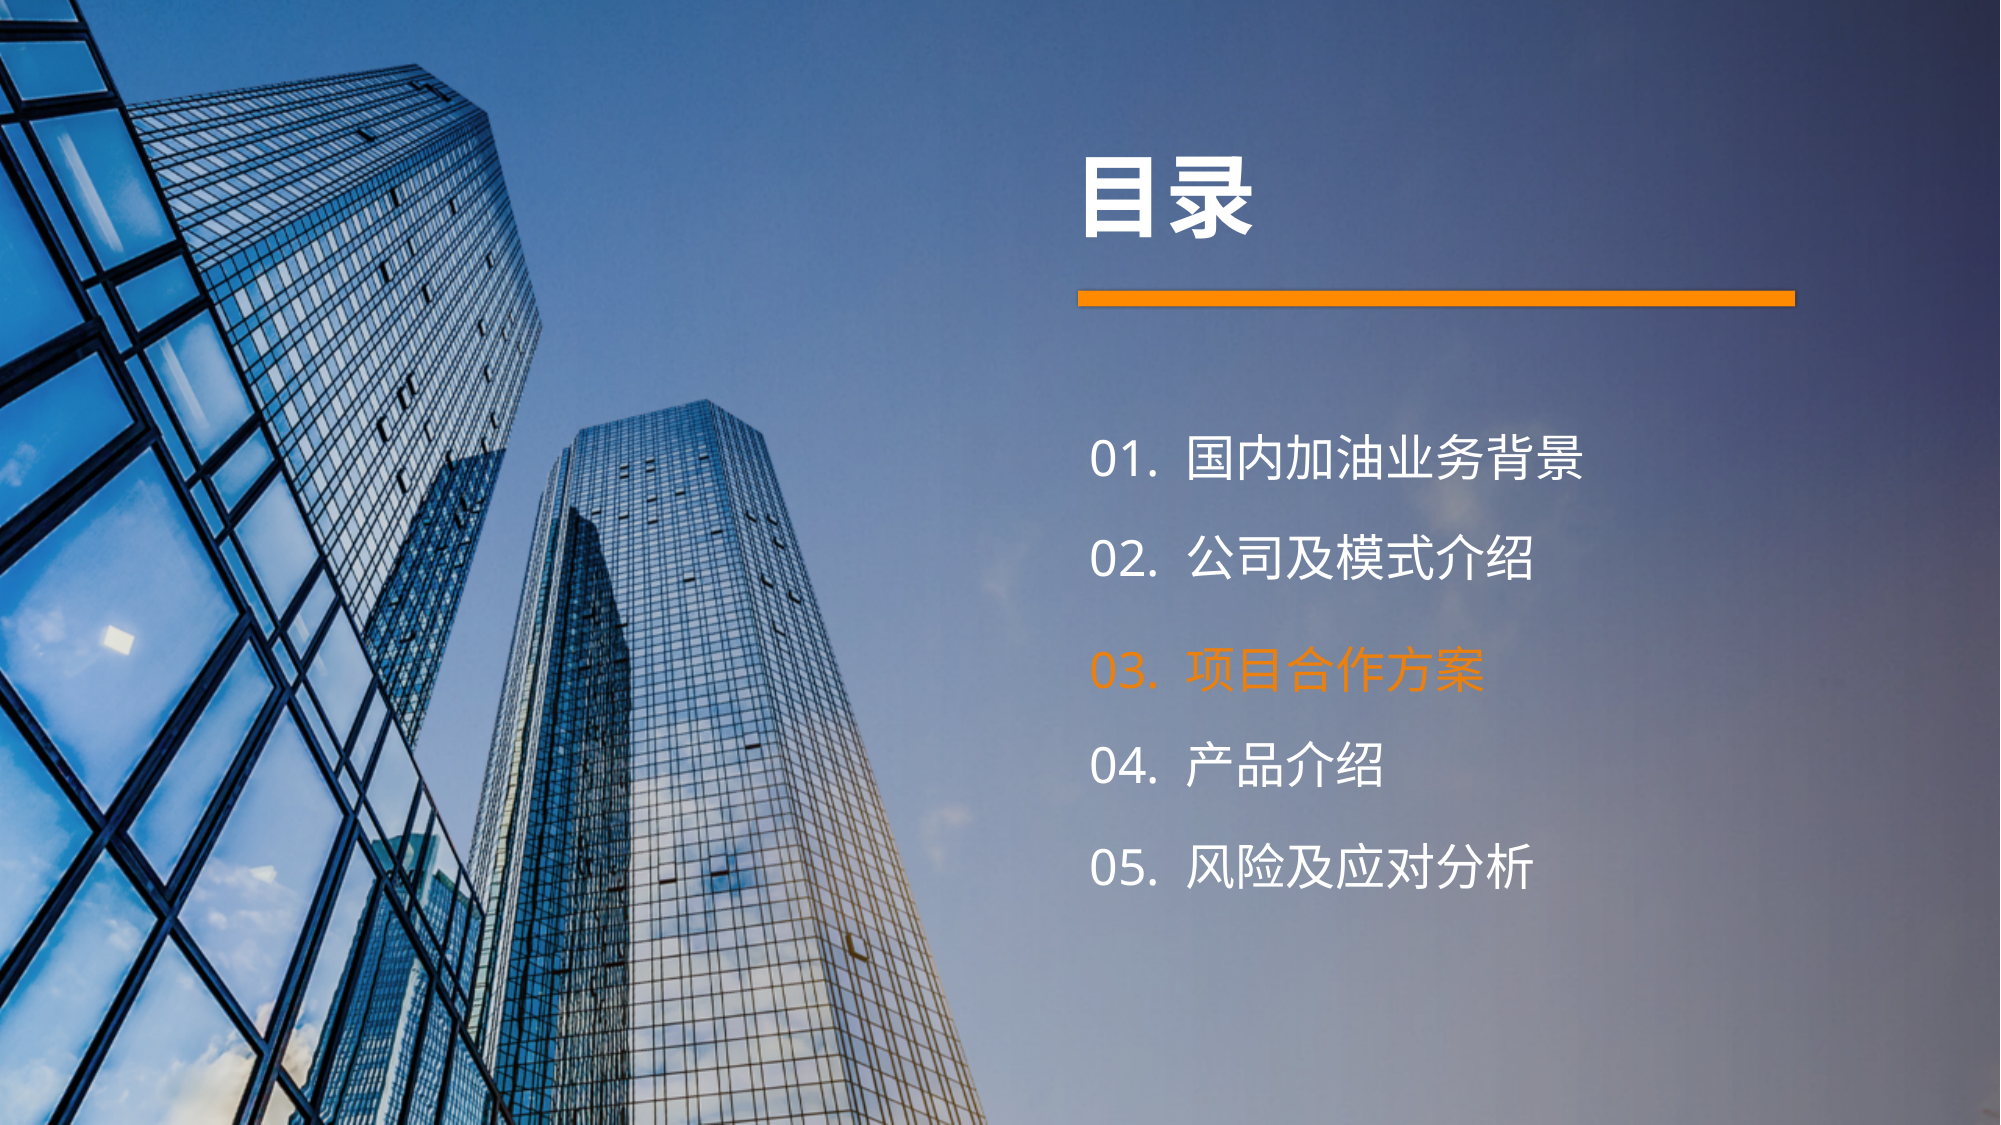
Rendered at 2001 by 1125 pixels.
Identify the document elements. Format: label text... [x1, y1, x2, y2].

text_box 05. 风险及应对分析 [1075, 827, 1765, 903]
text_box 03. 项目合作方案 [1075, 618, 1952, 706]
text_box 01. 国内加油业务背景 [1075, 419, 1795, 495]
text_box 02. 公司及模式介绍 [1075, 518, 1837, 595]
text_box 04. 产品介绍 [1075, 725, 1939, 802]
text_box 目录 [1073, 160, 1819, 249]
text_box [1078, 290, 1796, 307]
picture [0, 0, 2000, 1125]
